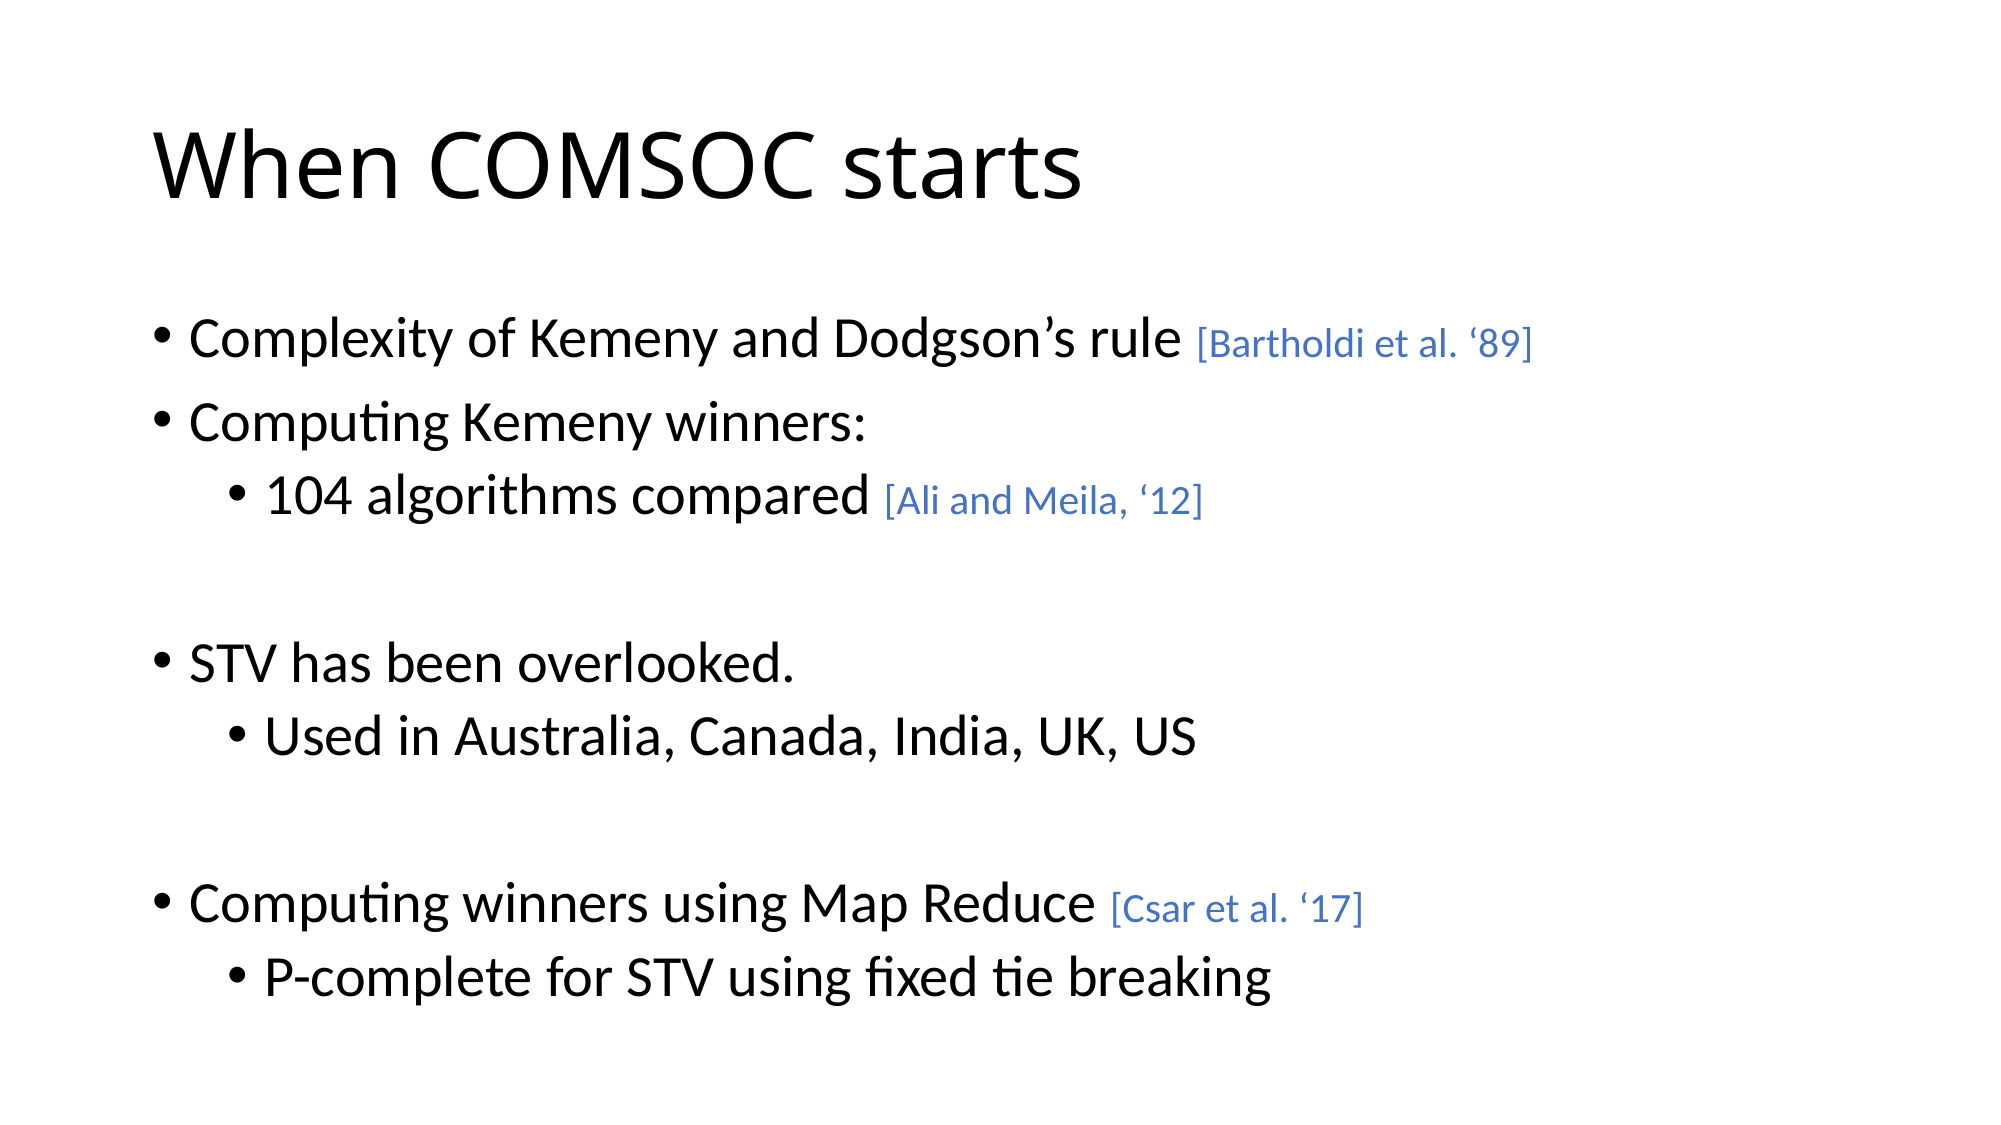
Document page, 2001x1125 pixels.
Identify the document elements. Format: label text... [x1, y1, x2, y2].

title When COMSOC starts [137, 59, 1863, 278]
list Complexity of Kemeny and Dodgson’s rule [Bartholdi et al. ‘89] Computing Kemeny winners: 104 algorithms compared [Ali and Meila, ‘12] STV has been overlooked. Used in Australia, Canada, India, UK, US Computing winners using Map Reduce [Csar et al. ‘17] P-complete for STV using fixed tie breaking [137, 299, 1863, 1014]
